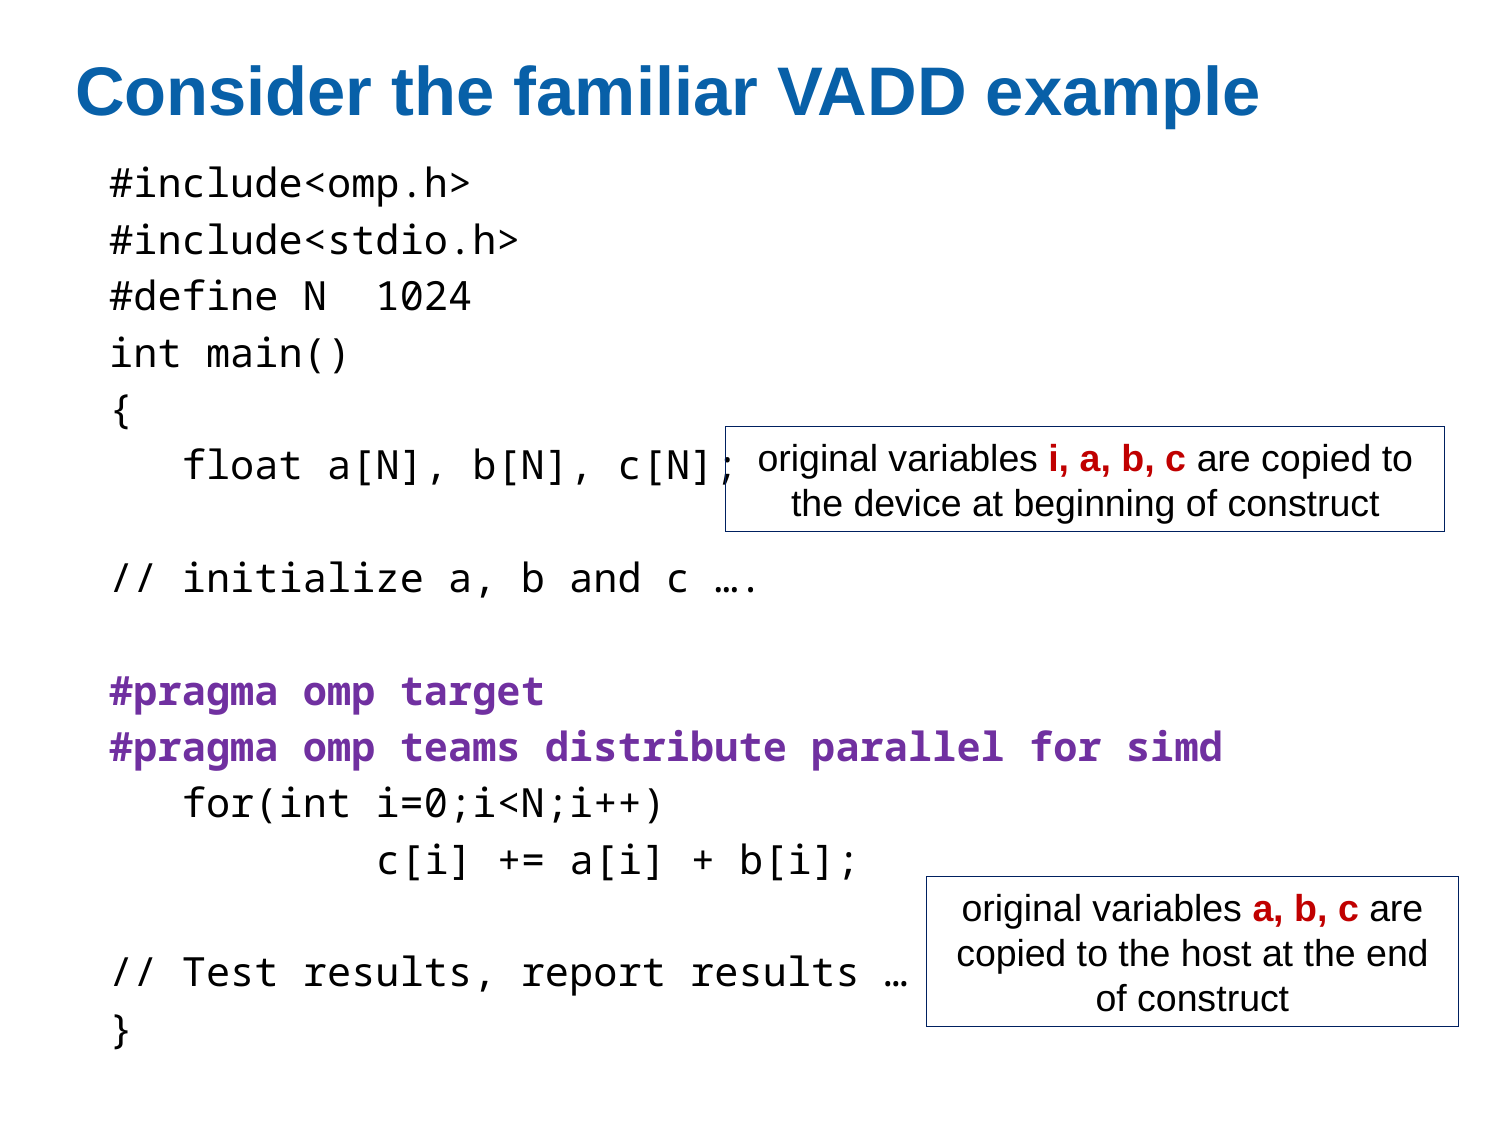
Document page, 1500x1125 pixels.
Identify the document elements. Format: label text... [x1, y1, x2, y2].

list #include<omp.h> #include<stdio.h> #define N 1024 int main() { float a[N], b[N], c[N]; // initialize a, b and c …. #pragma omp target #pragma omp teams distribute parallel for simd for(int i=0;i<N;i++) c[i] += a[i] + b[i]; // Test results, report results … } [108, 157, 1229, 1102]
title Consider the familiar VADD example [74, 46, 1426, 235]
text_box original variables a, b, c are copied to the host at the end of construct [926, 876, 1459, 1027]
text_box original variables i, a, b, c are copied to the device at beginning of construct [725, 426, 1445, 532]
